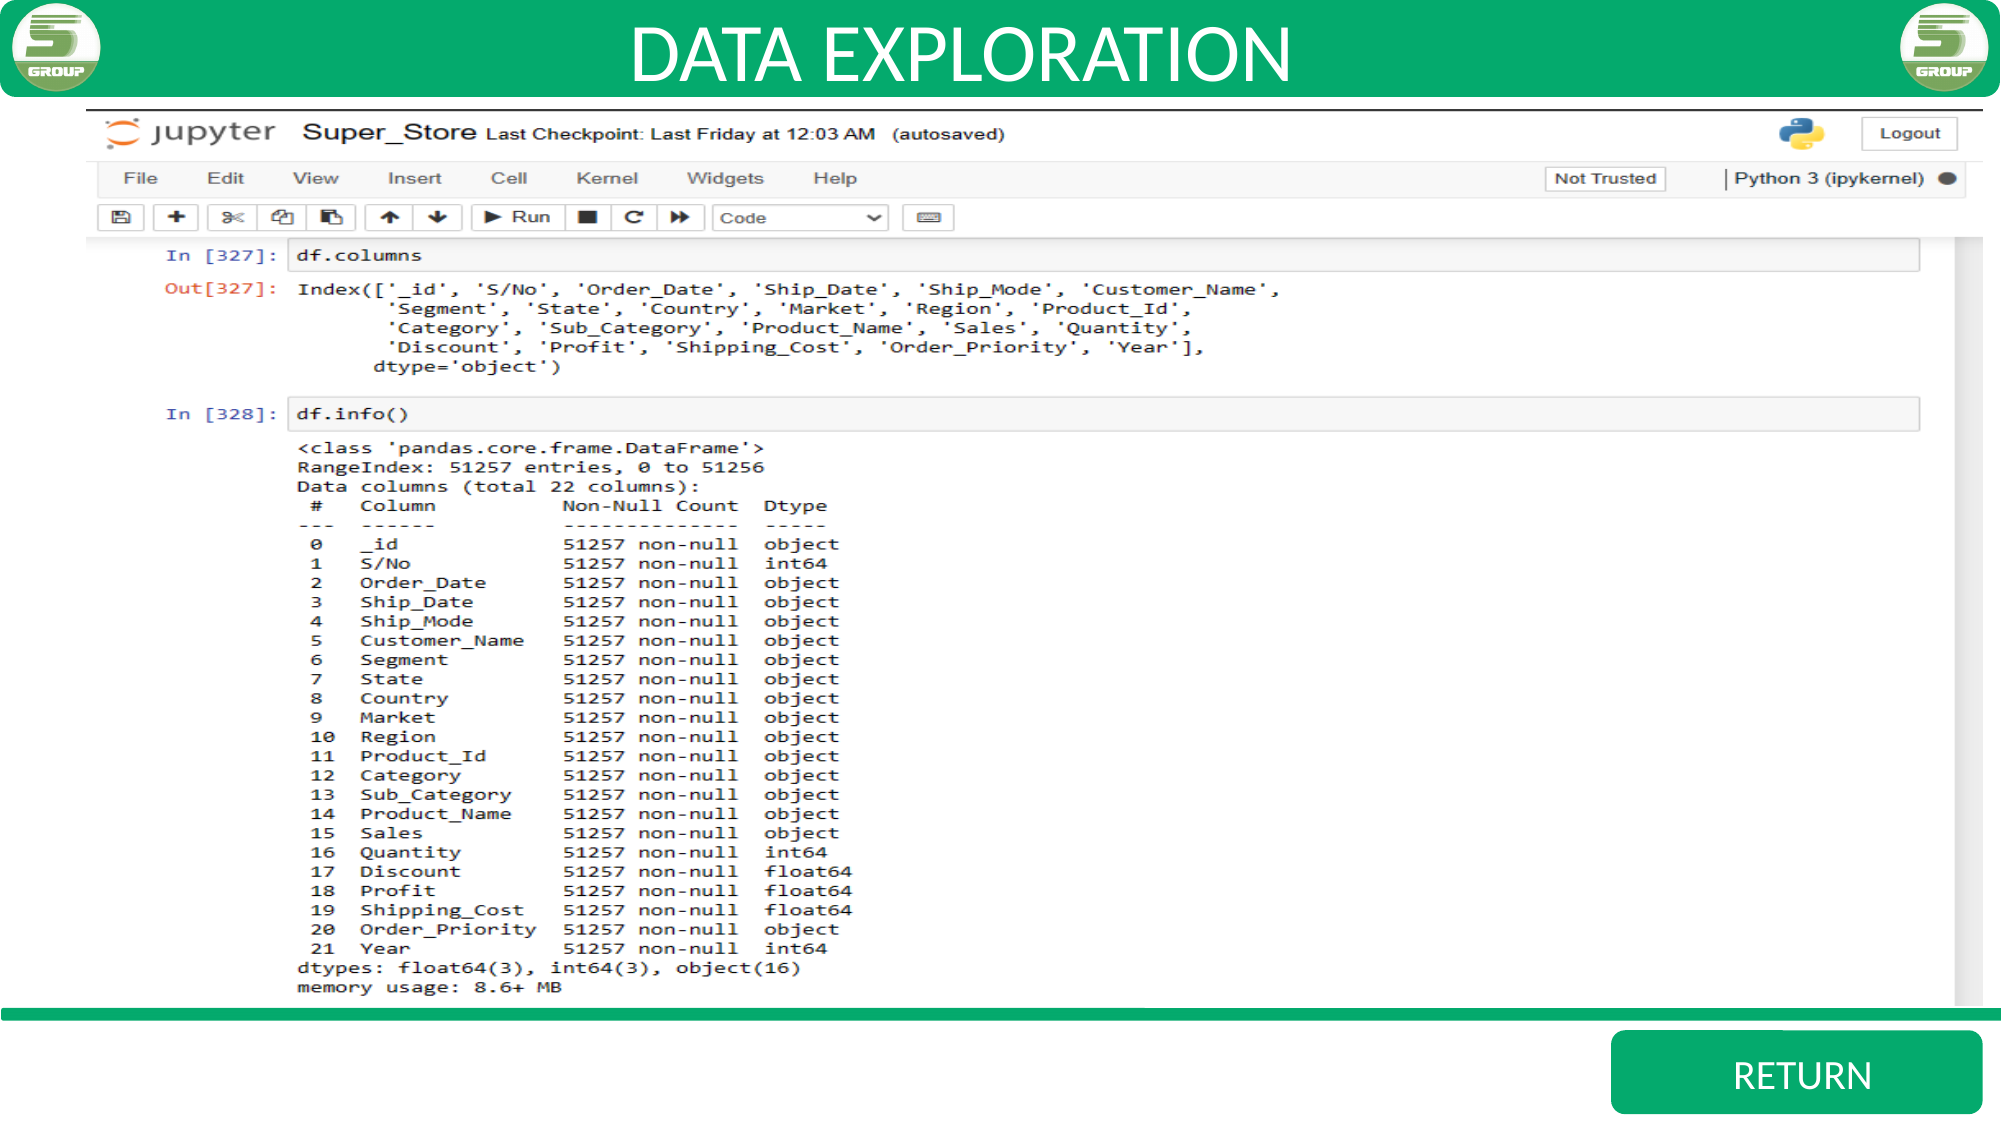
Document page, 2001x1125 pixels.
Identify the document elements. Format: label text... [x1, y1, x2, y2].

picture [1, 1007, 2001, 1021]
picture [86, 109, 1983, 1006]
text_box DATA EXPLORATION [614, 98, 1459, 106]
picture [0, 0, 2000, 98]
picture [1611, 1030, 1983, 1115]
